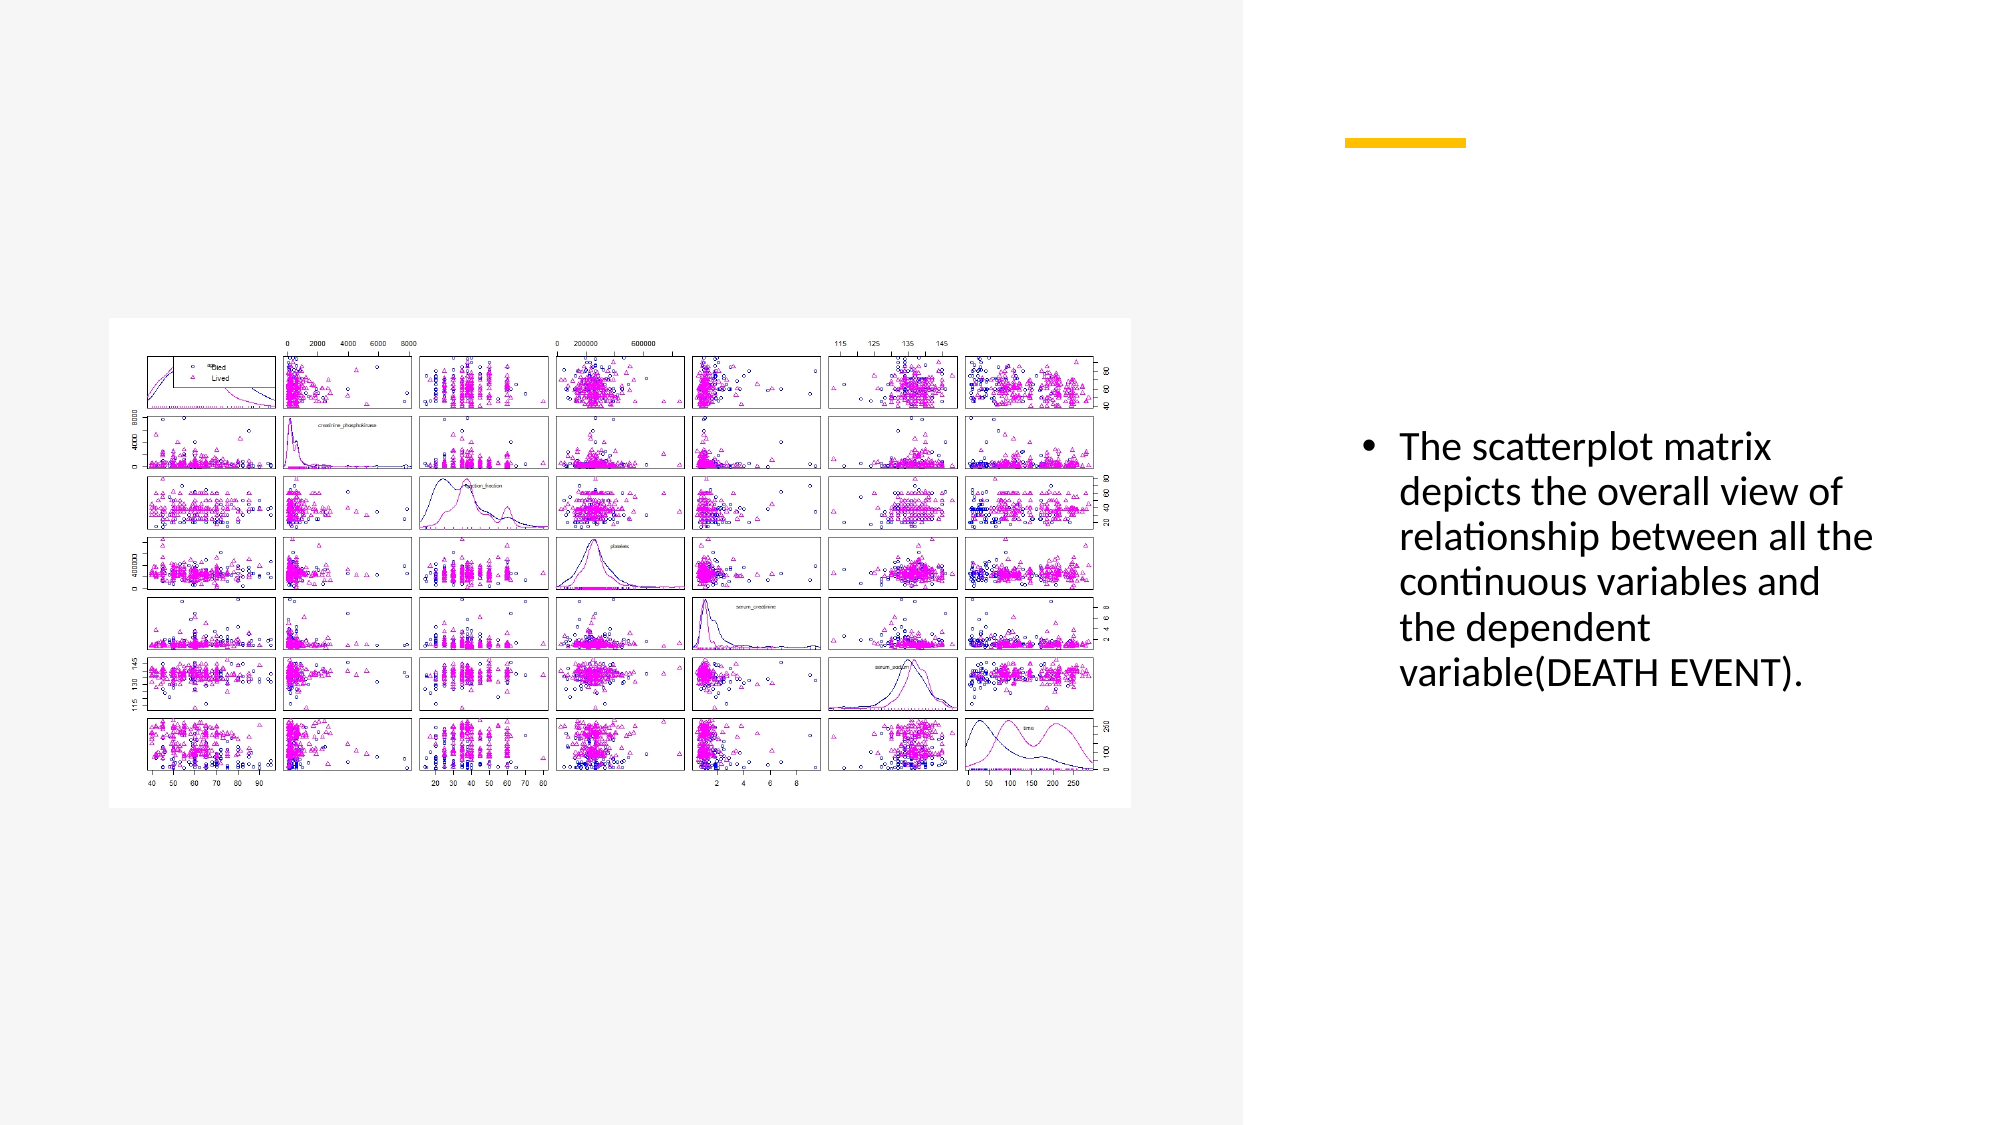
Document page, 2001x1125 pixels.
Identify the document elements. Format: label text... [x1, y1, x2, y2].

text_box [0, 0, 1244, 1125]
text_box The scatterplot matrix depicts the overall view of relationship between all the continuous variables and the dependent variable(DEATH EVENT). [1337, 417, 1901, 1008]
picture [109, 317, 1131, 808]
